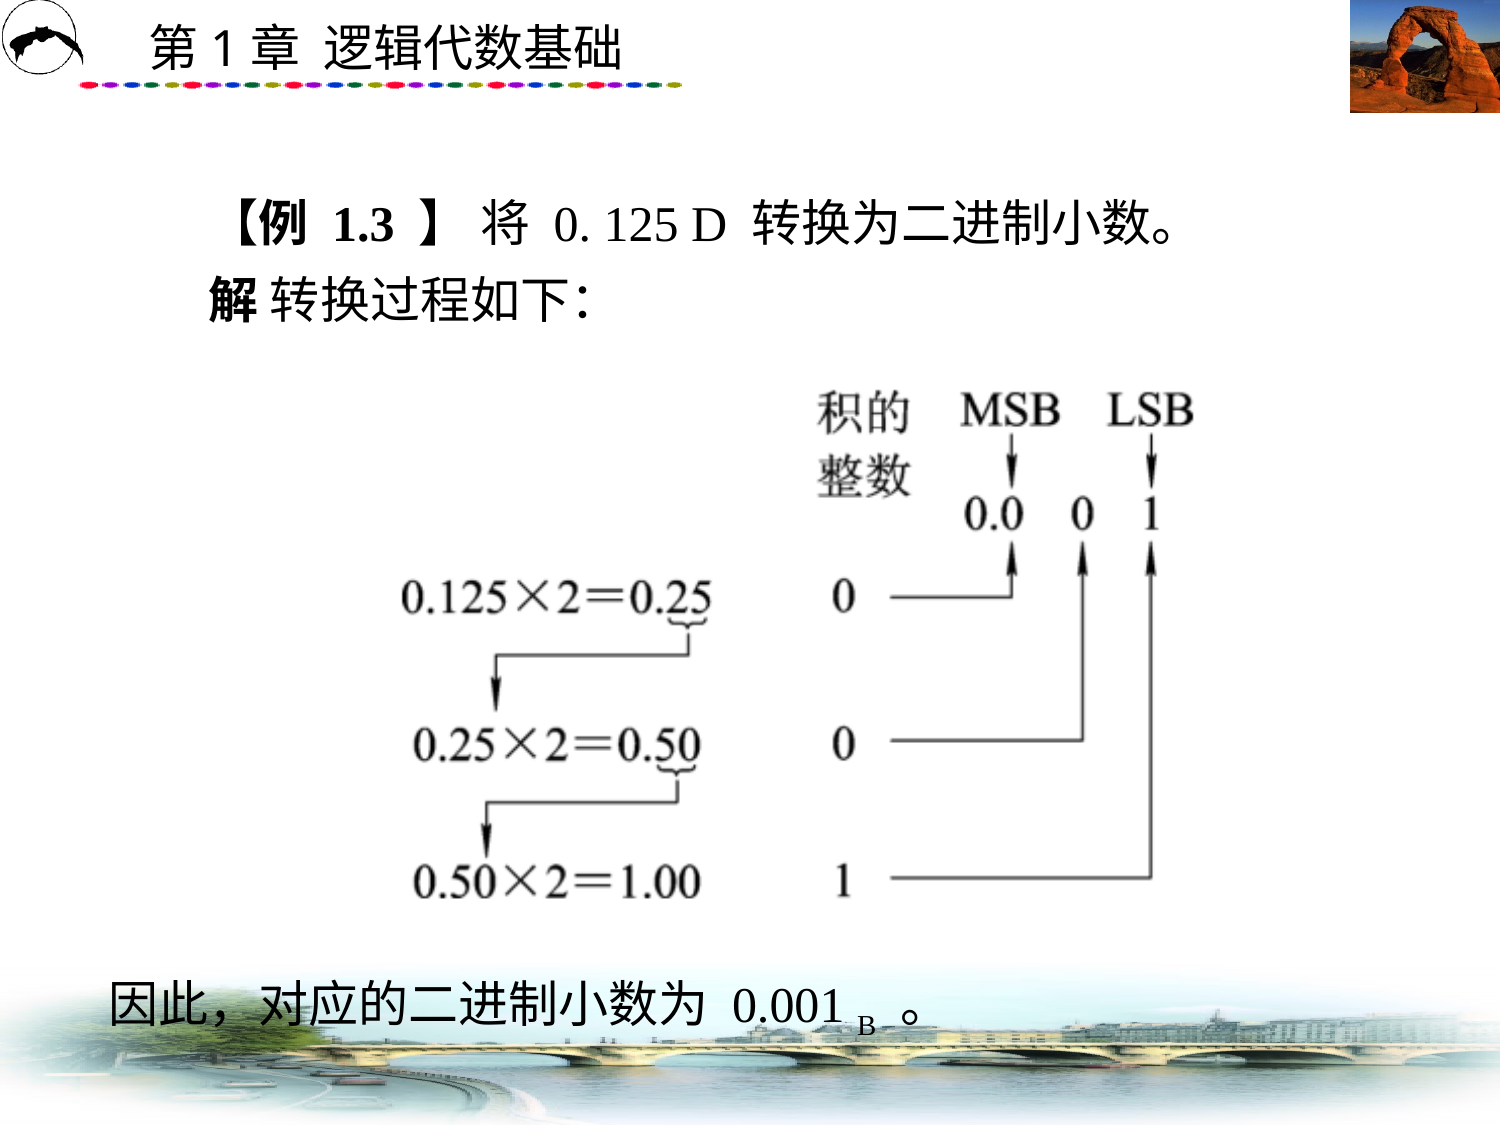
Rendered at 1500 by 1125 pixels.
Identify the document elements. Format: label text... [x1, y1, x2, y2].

title 【例 1.3 】 将 0. 125 D 转换为二进制小数。 解 转换过程如下： 因此，对应的二进制小数为 0.001 B 。 [93, 87, 1426, 1013]
picture [0, 962, 1500, 1125]
picture [1350, 0, 1500, 113]
picture [0, 0, 100, 75]
picture [336, 338, 1242, 918]
picture [74, 78, 691, 91]
